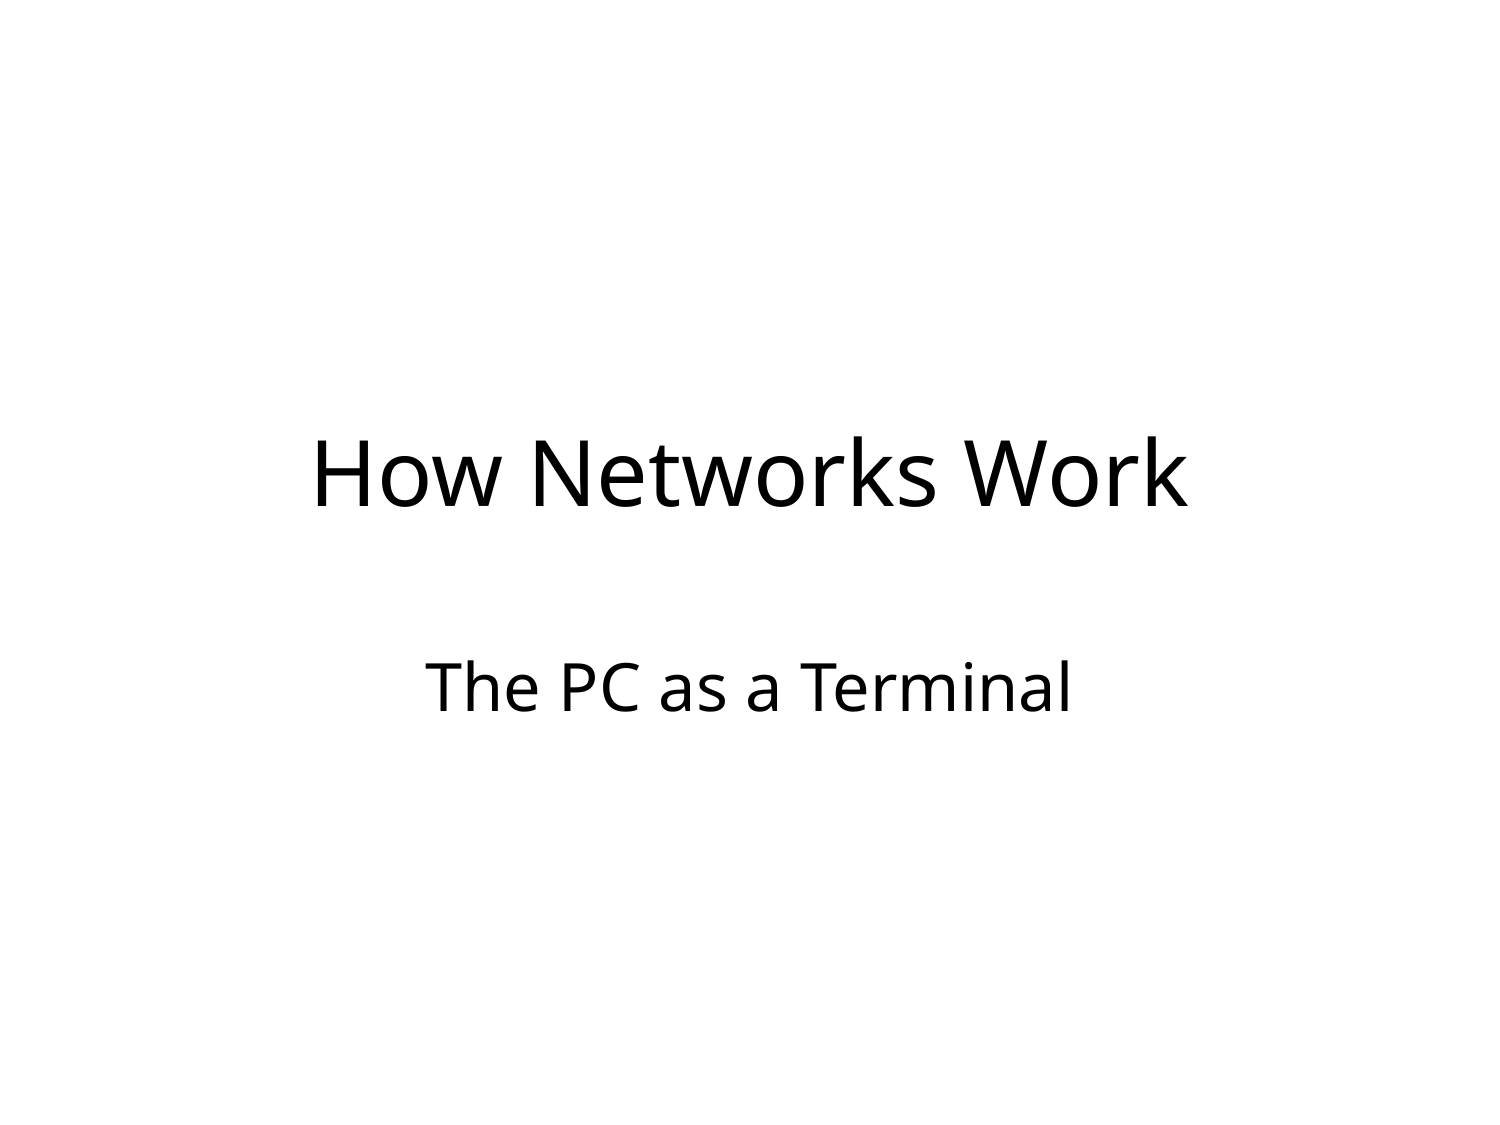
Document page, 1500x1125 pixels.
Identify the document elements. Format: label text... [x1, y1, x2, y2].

title How Networks Work [112, 349, 1388, 591]
subtitle The PC as a Terminal [225, 637, 1275, 925]
